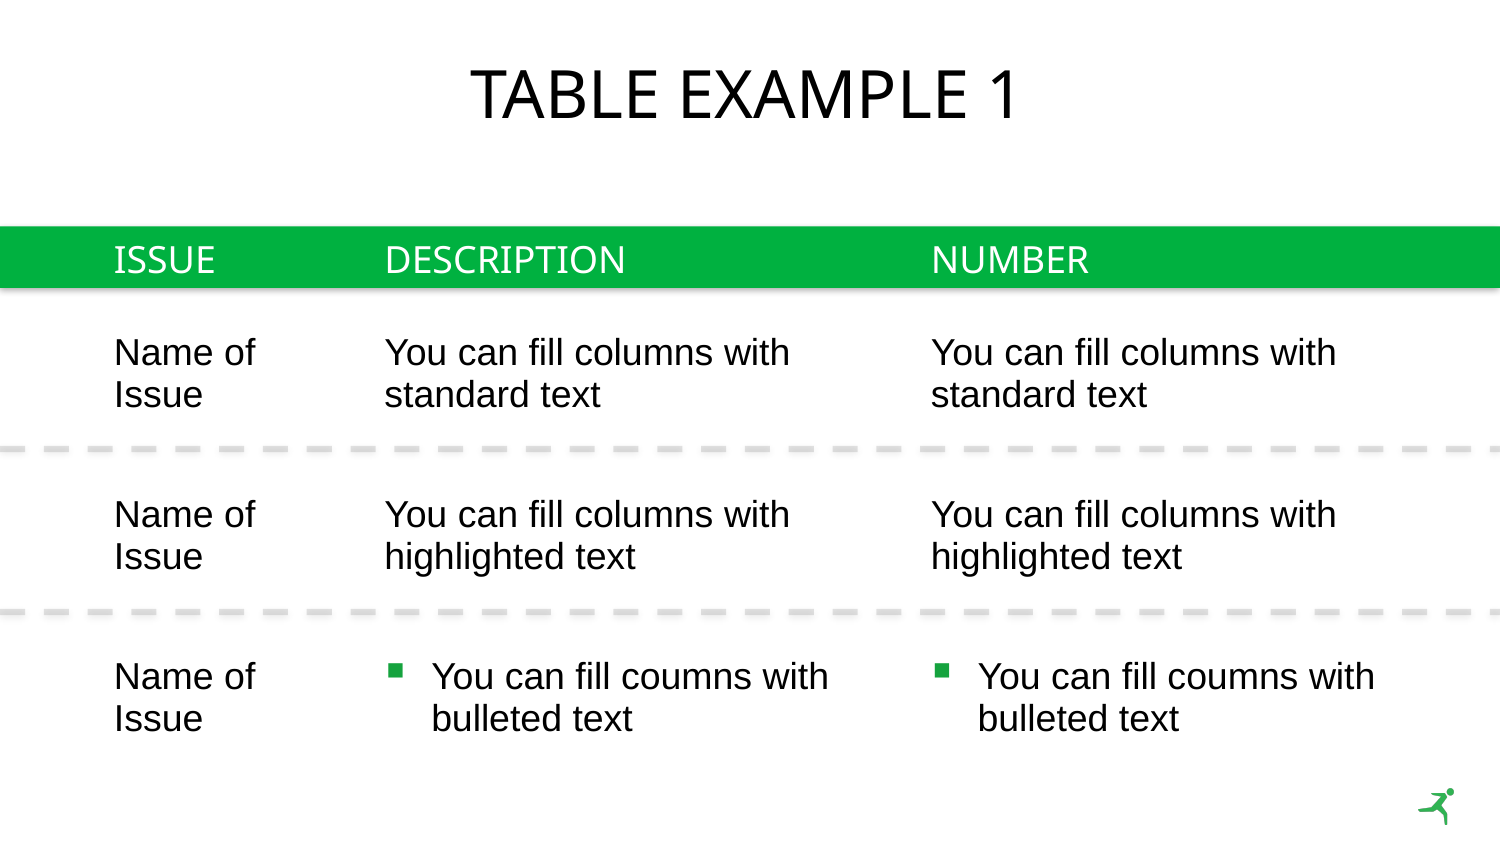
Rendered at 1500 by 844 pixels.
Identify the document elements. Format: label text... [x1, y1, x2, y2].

table_cell Name of Issue [99, 293, 369, 448]
table_header ISSUE [99, 226, 369, 293]
table_cell You can fill coumns with bulleted text [369, 620, 916, 779]
table_cell Name of Issue [99, 620, 369, 779]
table_header DESCRIPTION [369, 226, 916, 293]
table_header NUMBER [916, 226, 1401, 293]
table_cell You can fill columns with highlighted text [369, 457, 916, 611]
table_cell You can fill columns with standard text [369, 293, 916, 448]
table_cell Name of Issue [99, 457, 369, 611]
table_cell You can fill coumns with bulleted text [916, 620, 1401, 779]
table_cell You can fill columns with standard text [916, 293, 1401, 448]
text_box [0, 226, 99, 289]
table_cell You can fill columns with highlighted text [916, 457, 1401, 611]
text_box [1401, 226, 1500, 289]
title Table EXAMPLE 1 [94, 66, 1402, 111]
